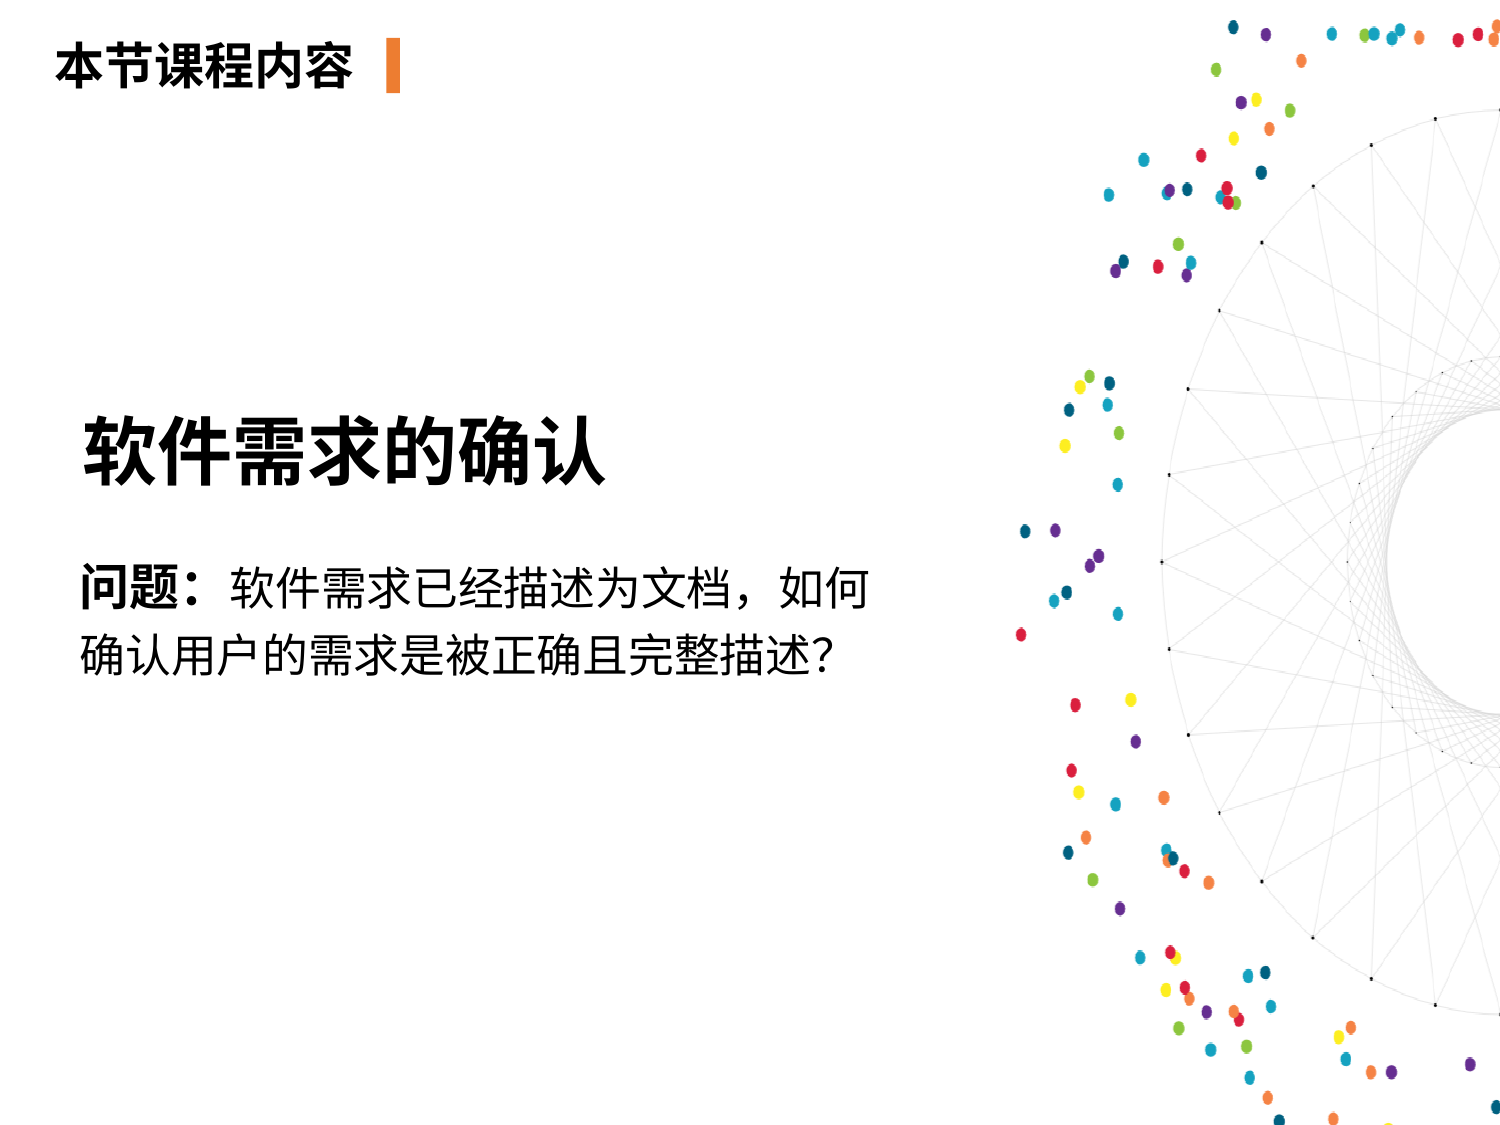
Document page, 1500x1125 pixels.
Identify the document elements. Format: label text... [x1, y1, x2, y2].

text_box 本节课程内容 [23, 27, 386, 103]
text_box 问题：软件需求已经描述为文档，如何确认用户的需求是被正确且完整描述？ [64, 535, 903, 689]
text_box [385, 37, 401, 94]
picture [952, 0, 1500, 1125]
text_box 软件需求的确认 [67, 397, 623, 503]
